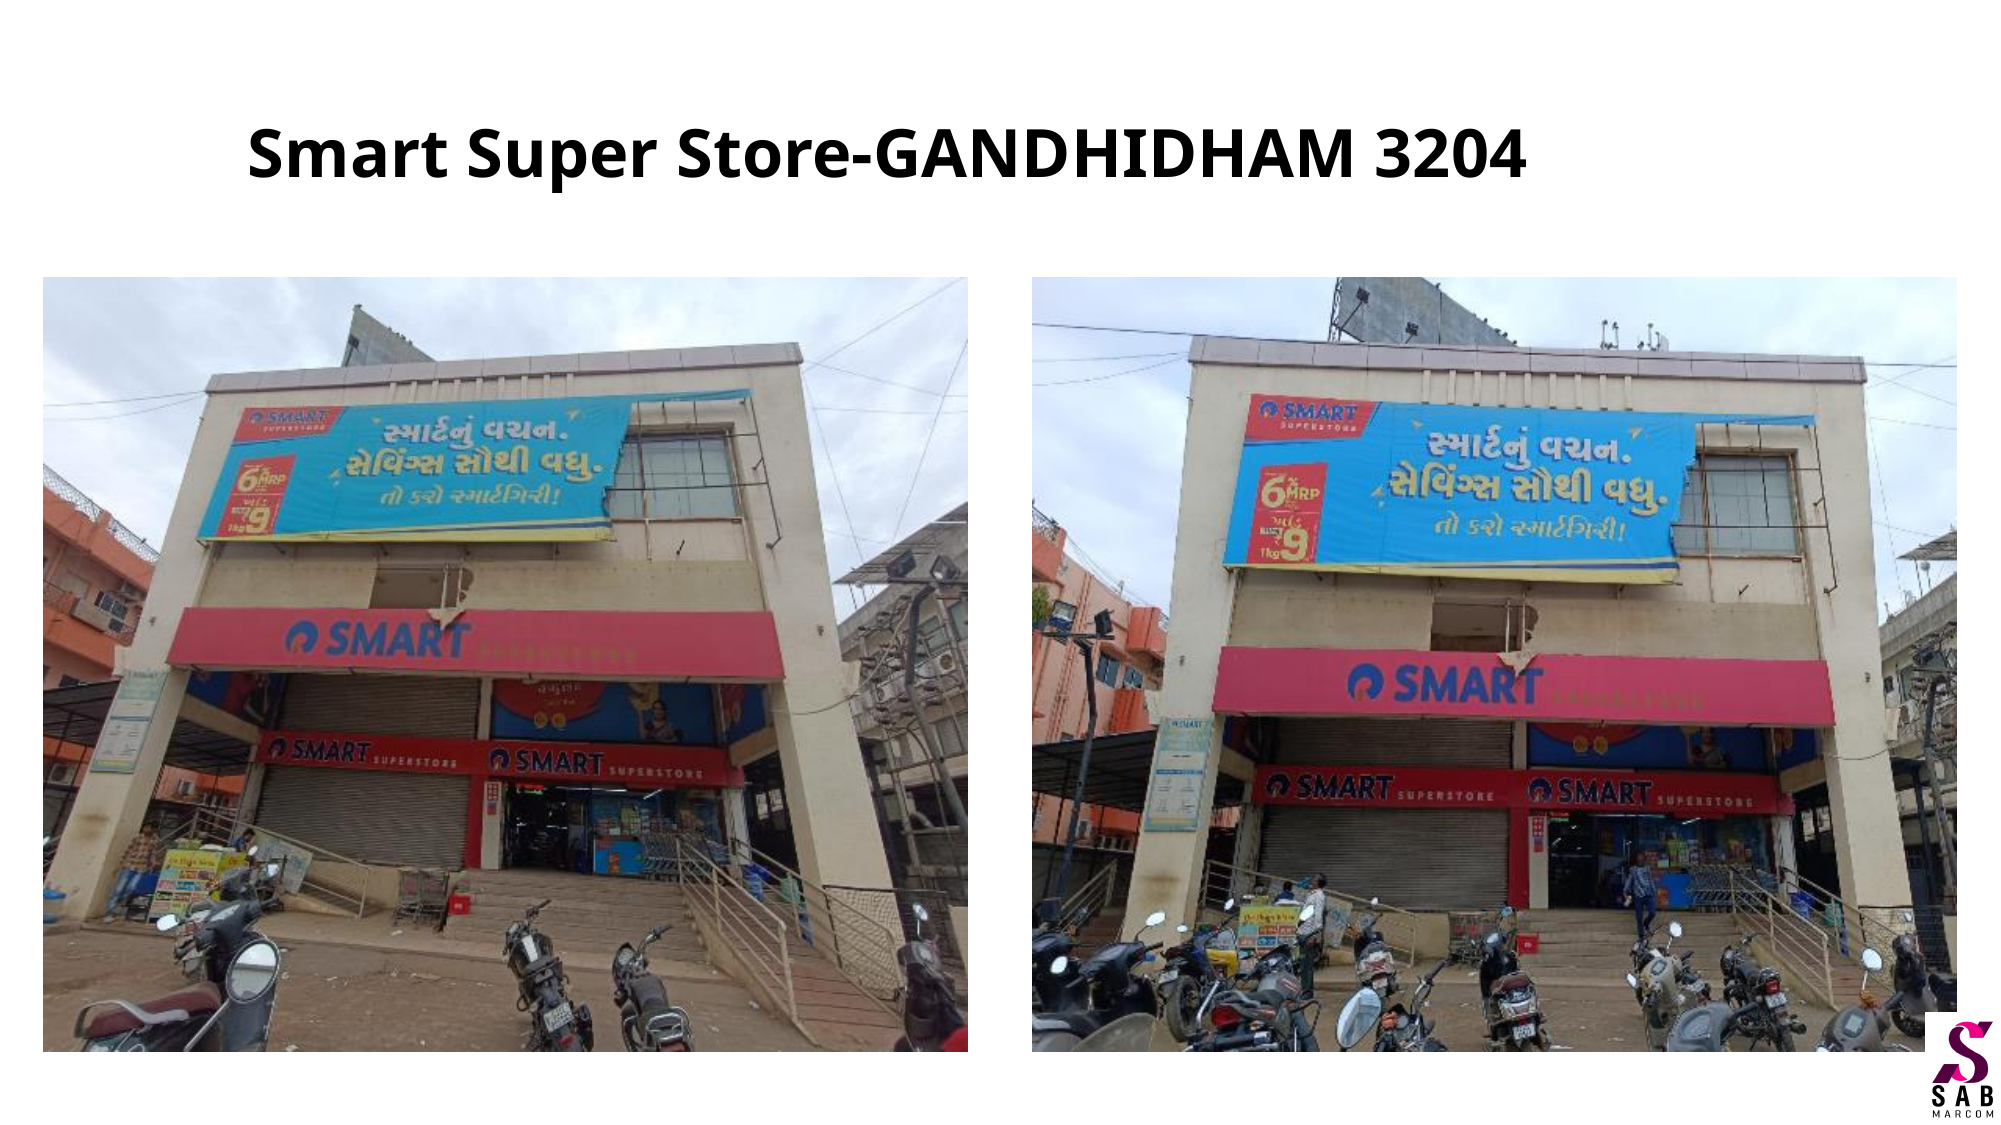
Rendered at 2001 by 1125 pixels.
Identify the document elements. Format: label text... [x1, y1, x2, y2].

text_box Smart Super Store-GANDHIDHAM 3204 [233, 103, 2000, 198]
picture [1032, 277, 2000, 1125]
picture [43, 277, 968, 1052]
